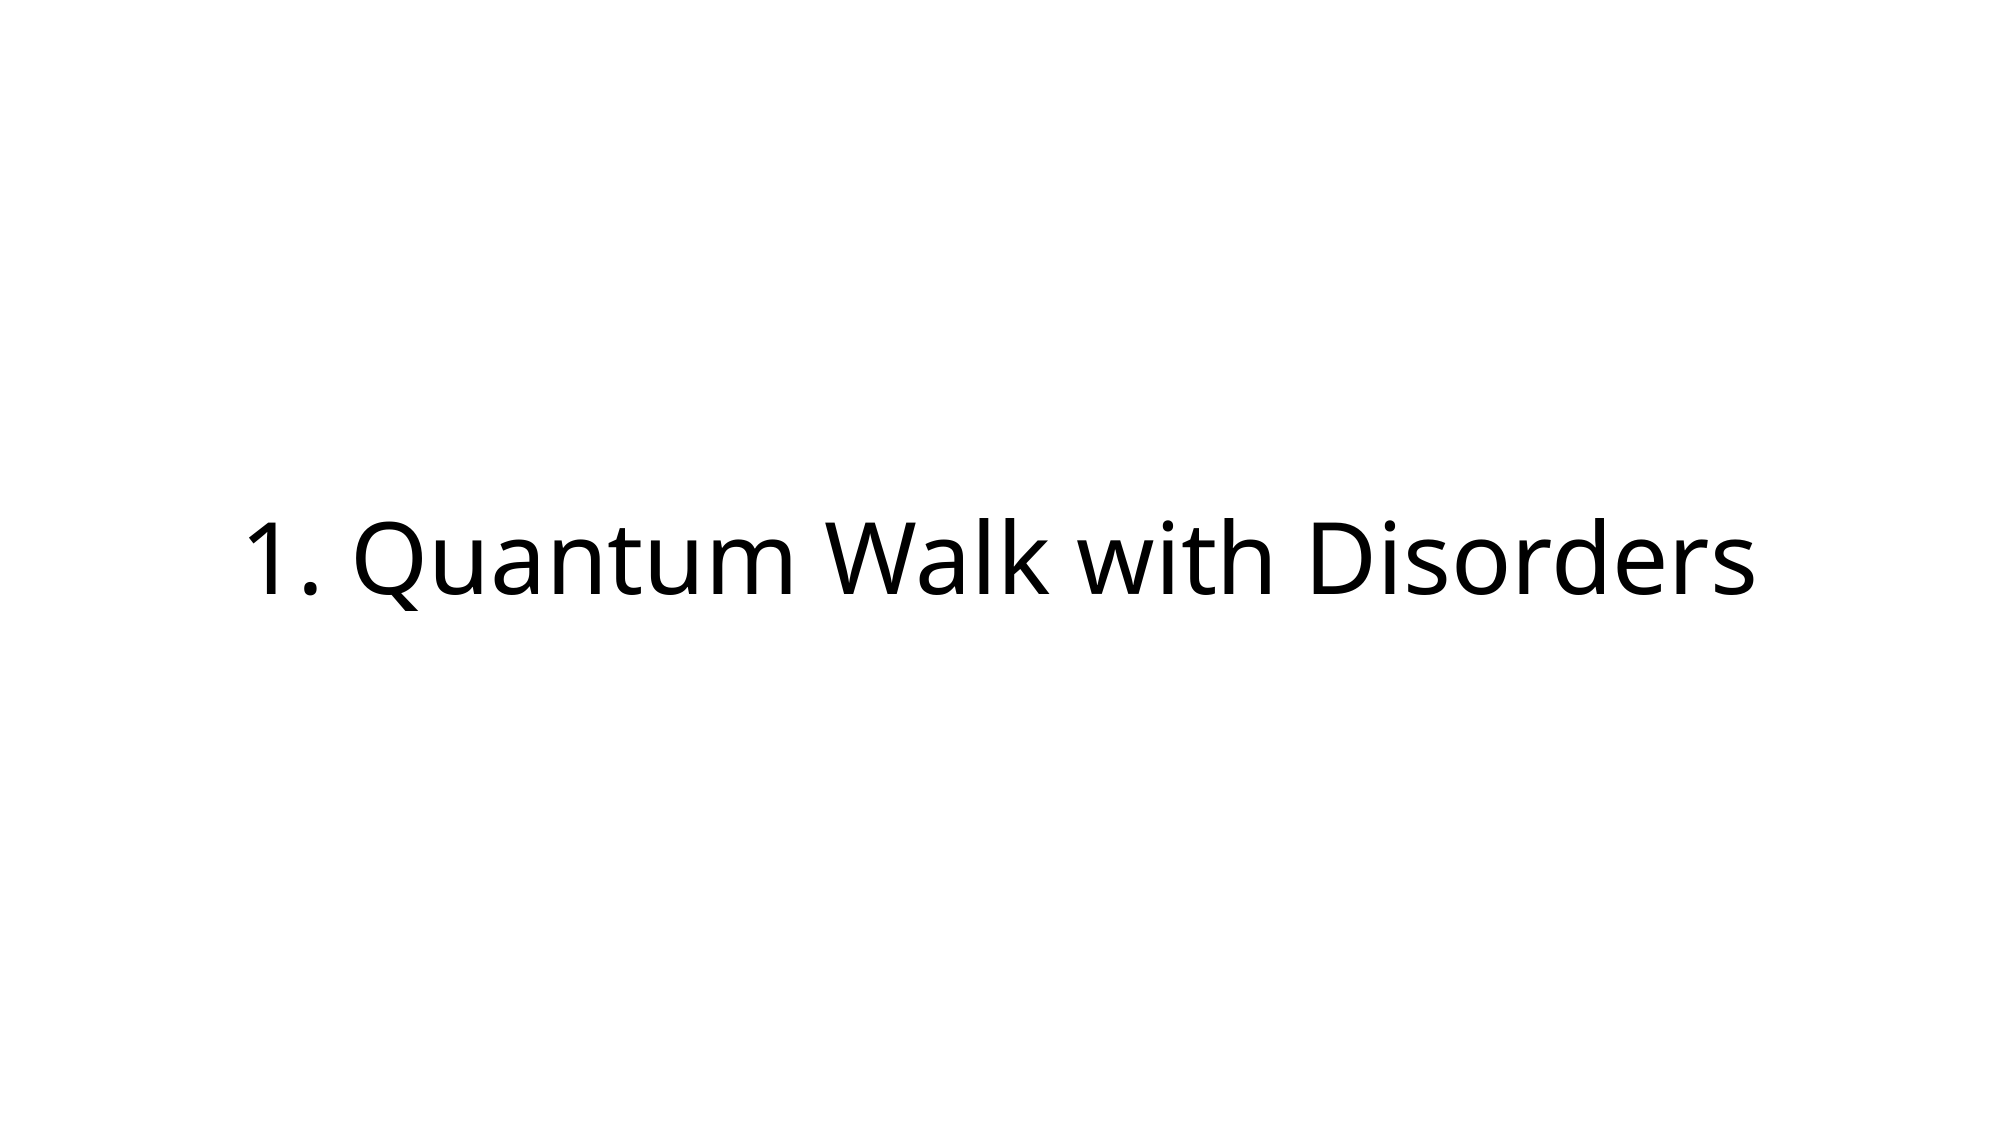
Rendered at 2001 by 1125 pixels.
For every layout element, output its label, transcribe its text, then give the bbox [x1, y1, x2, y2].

title 1. Quantum Walk with Disorders [0, 366, 2000, 759]
